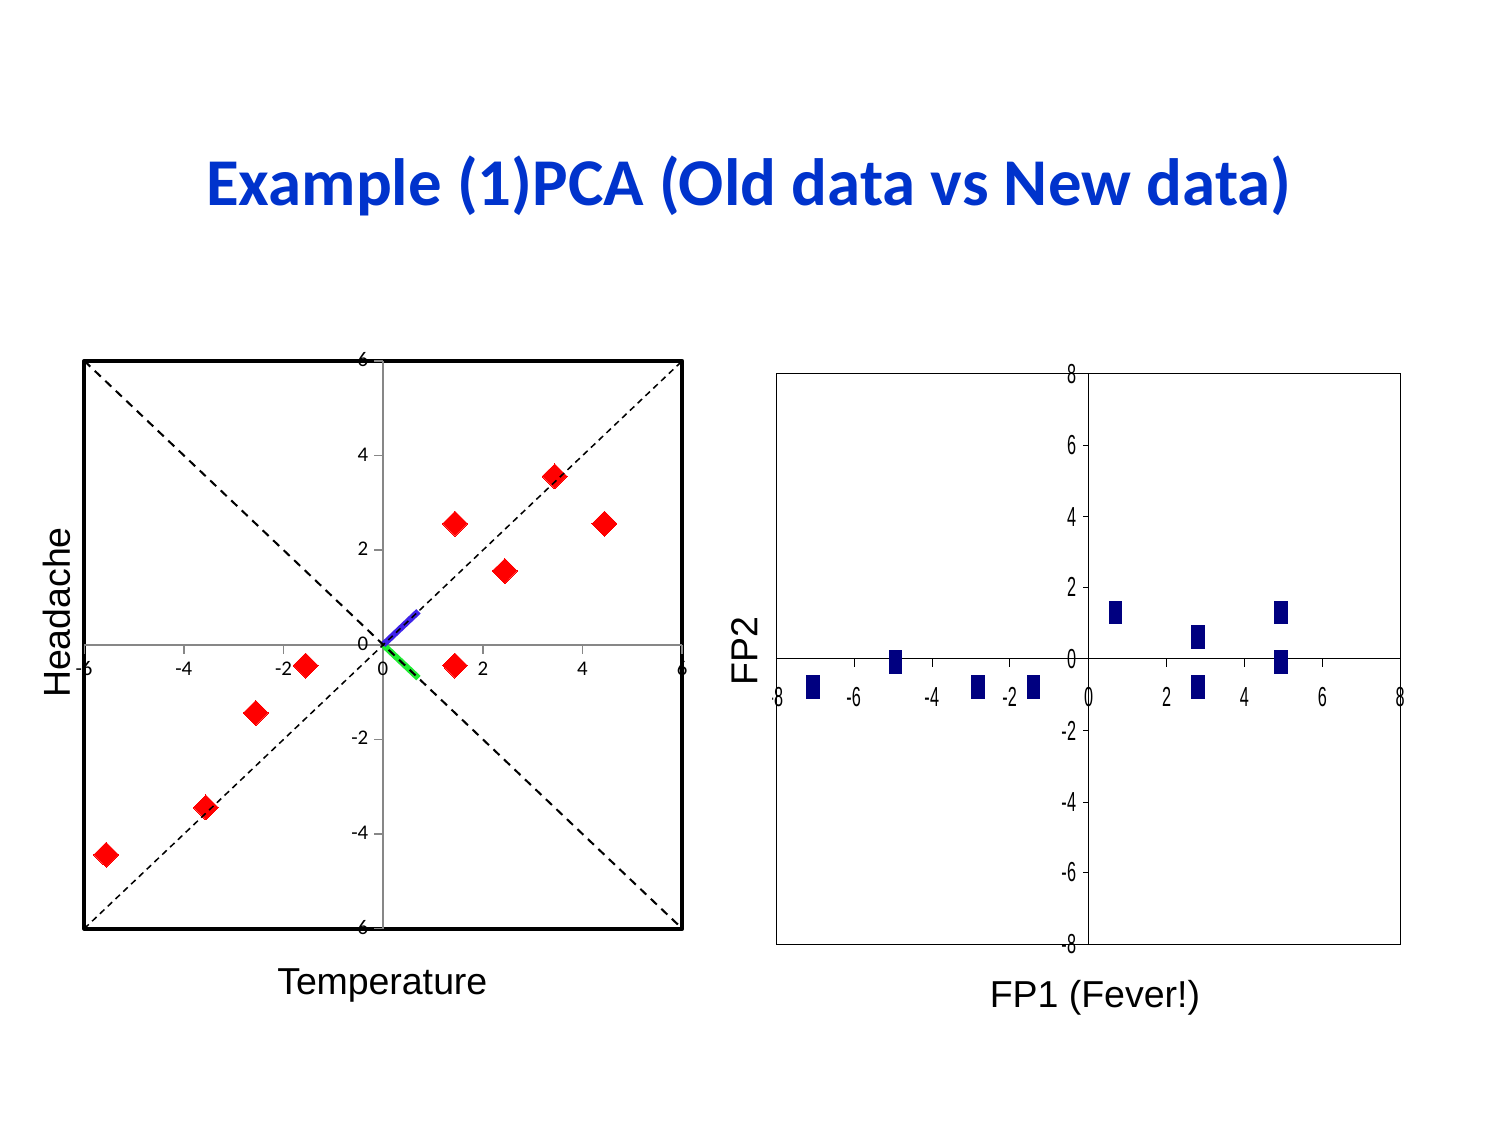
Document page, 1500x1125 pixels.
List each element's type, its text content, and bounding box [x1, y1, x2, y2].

text_box Headache [24, 487, 57, 713]
text_box Temperature [262, 959, 513, 1010]
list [716, 324, 1426, 1051]
title Example (1)PCA (Old data vs New data) [187, 125, 1313, 233]
chart [62, 338, 701, 952]
